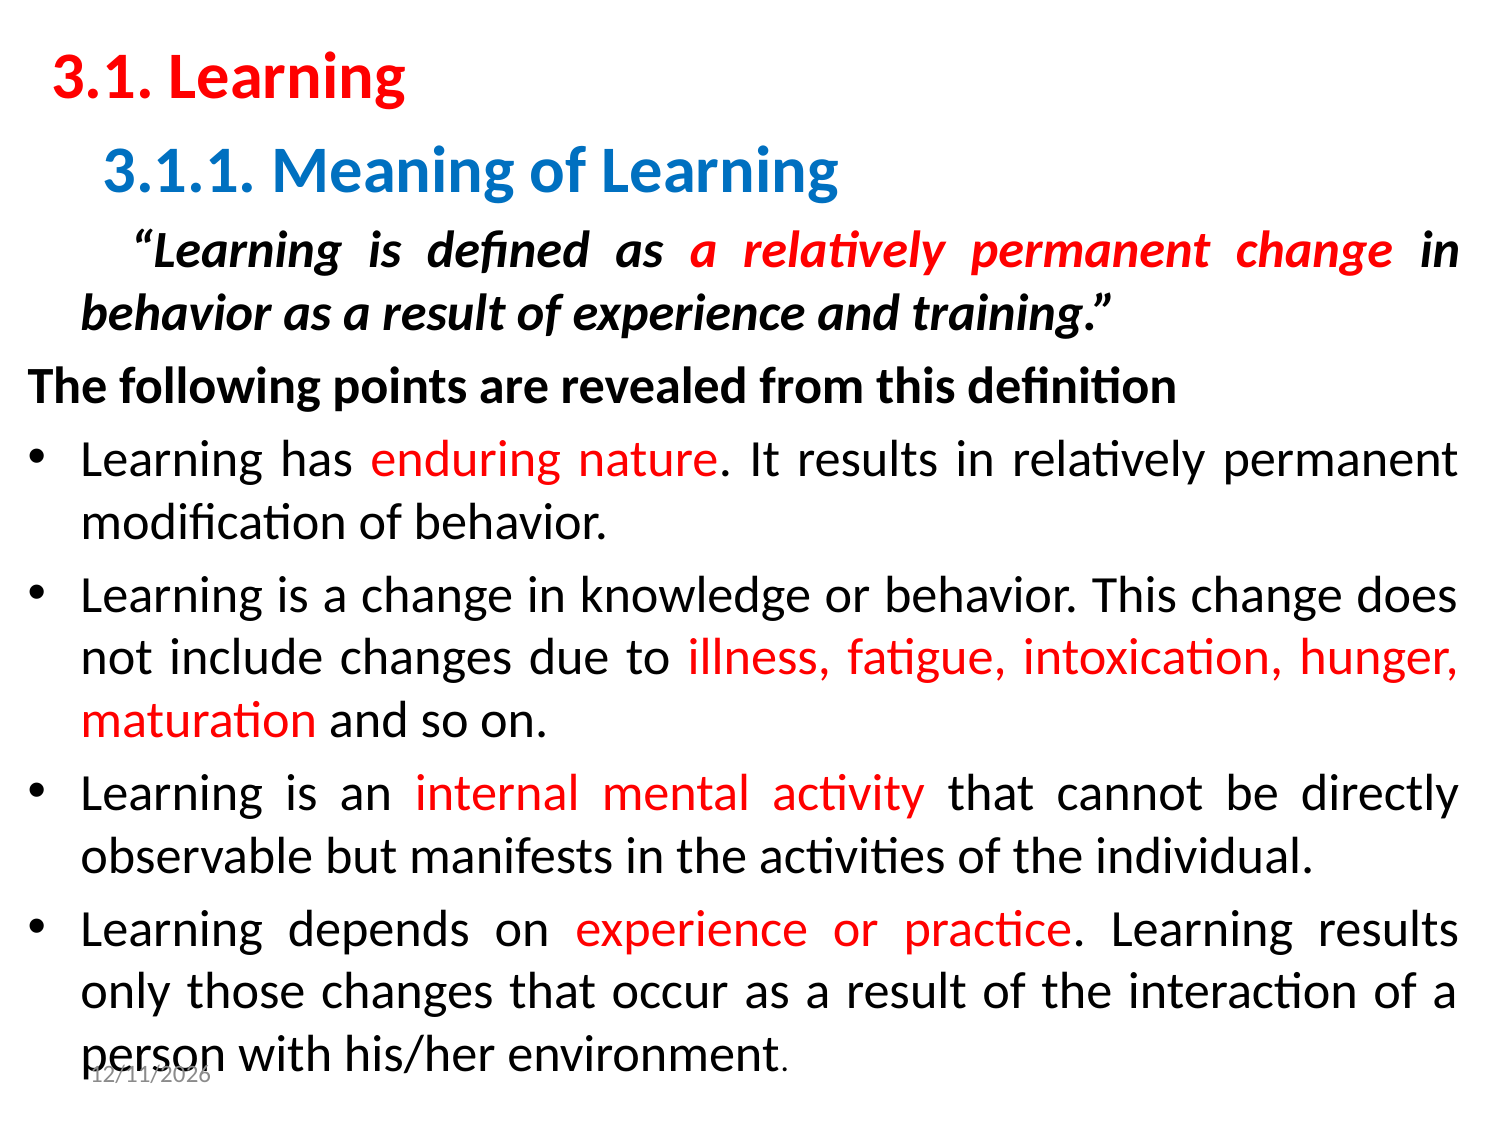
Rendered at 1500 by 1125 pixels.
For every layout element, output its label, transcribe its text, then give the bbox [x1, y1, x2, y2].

list 3.1. Learning 3.1.1. Meaning of Learning “Learning is defined as a relatively permanent change in behavior as a result of experience and training.” The following points are revealed from this definition Learning has enduring nature. It results in relatively permanent modification of behavior. Learning is a change in knowledge or behavior. This change does not include changes due to illness, fatigue, intoxication, hunger, maturation and so on. Learning is an internal mental activity that cannot be directly observable but manifests in the activities of the individual. Learning depends on experience or practice. Learning results only those changes that occur as a result of the interaction of a person with his/her environment. [12, 24, 1475, 1100]
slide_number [75, 1042, 425, 1103]
